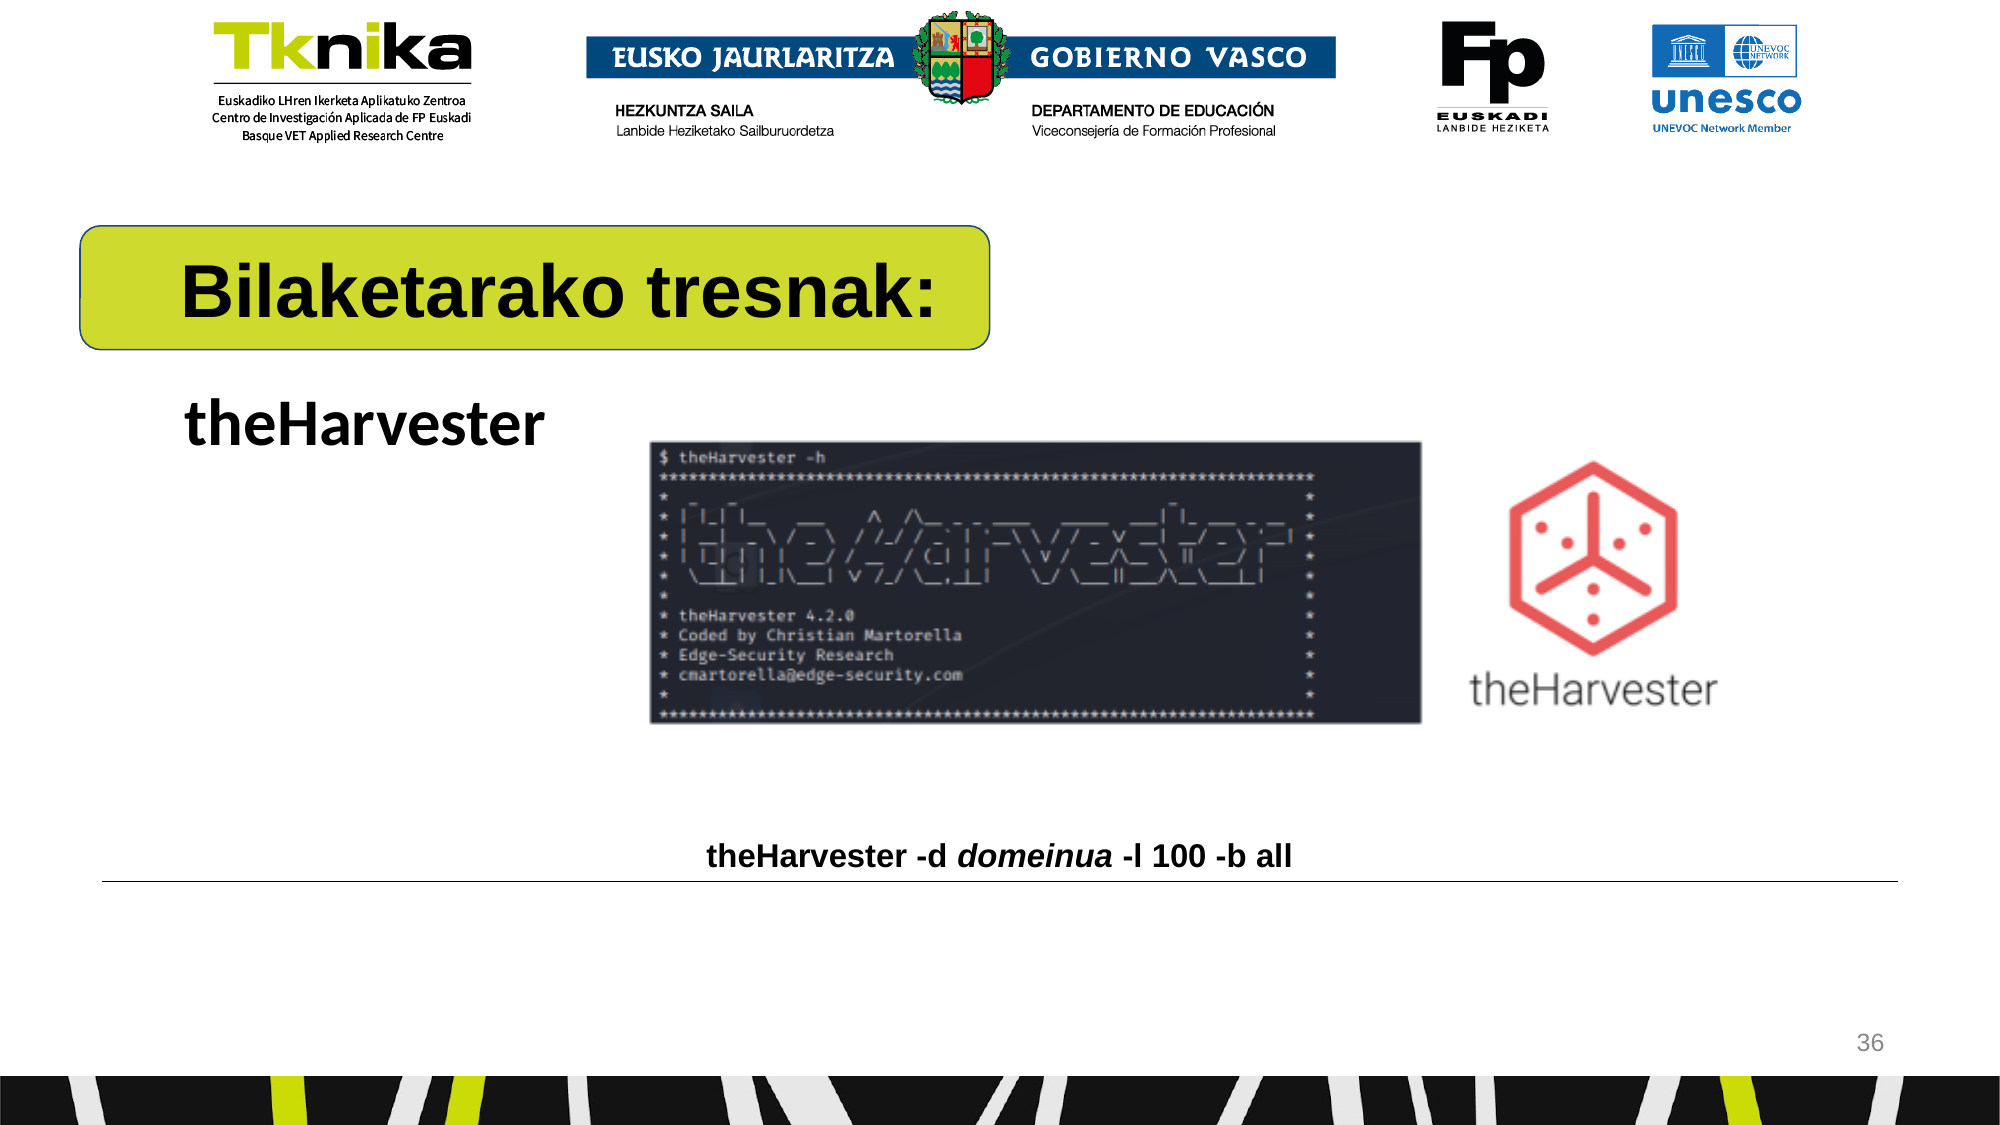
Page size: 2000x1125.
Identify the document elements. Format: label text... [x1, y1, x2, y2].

picture [0, 1076, 2000, 1125]
slide_number ‹#› [1433, 1011, 1900, 1072]
picture [617, 421, 1740, 733]
subtitle theHarvester -d domeinua -l 100 -b all [299, 827, 1700, 883]
title Bilaketarako tresnak: [96, 209, 1023, 366]
text_box theHarvester [169, 363, 1794, 791]
text_box [79, 226, 96, 350]
picture [33, 7, 1579, 150]
picture [1647, 19, 1804, 138]
